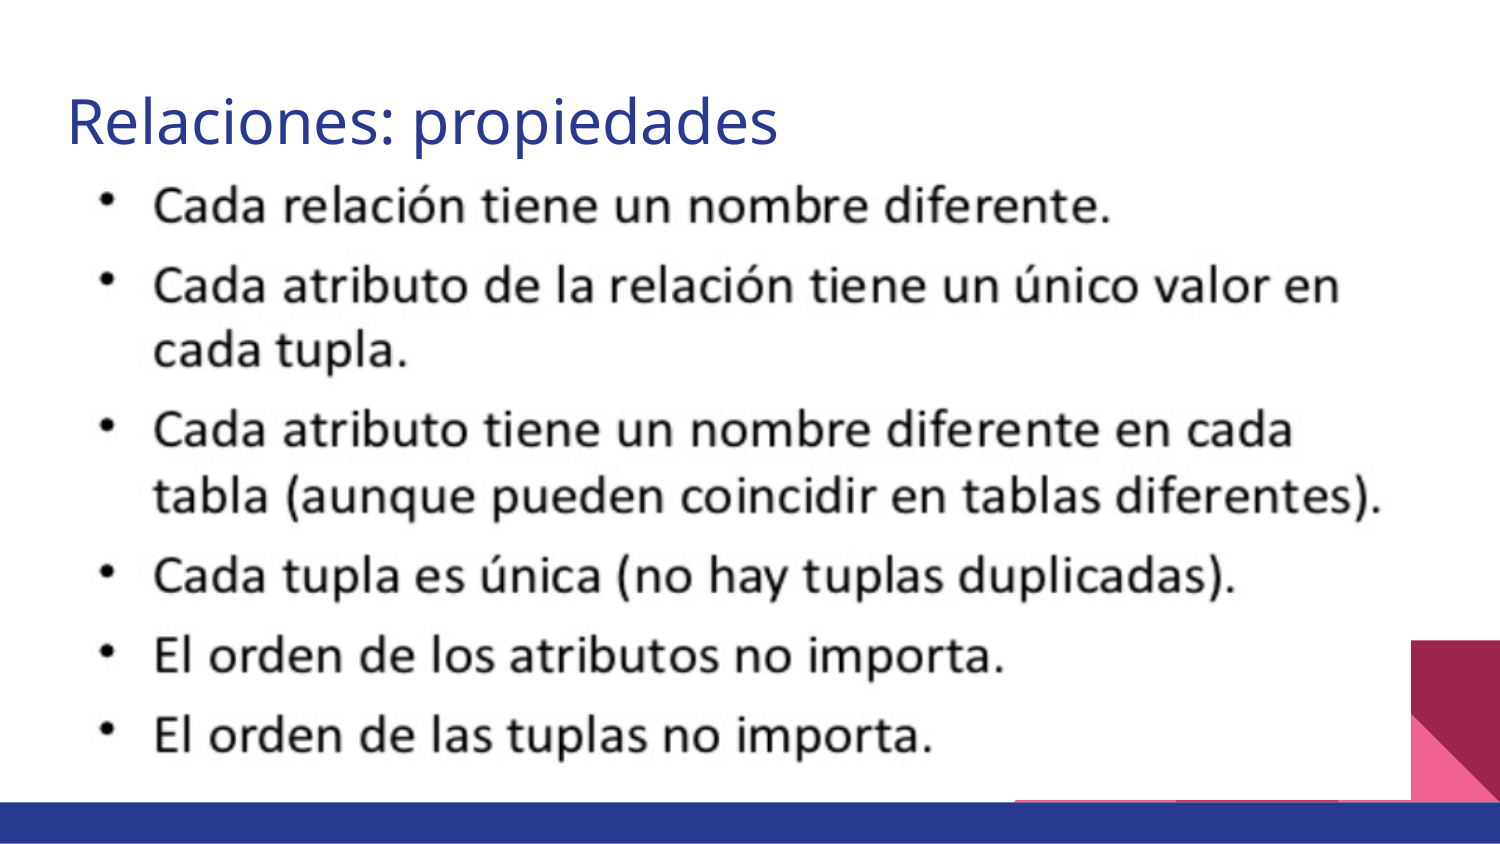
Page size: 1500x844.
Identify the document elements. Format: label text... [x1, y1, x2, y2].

picture [89, 166, 1411, 800]
title Relaciones: propiedades [51, 67, 1449, 167]
